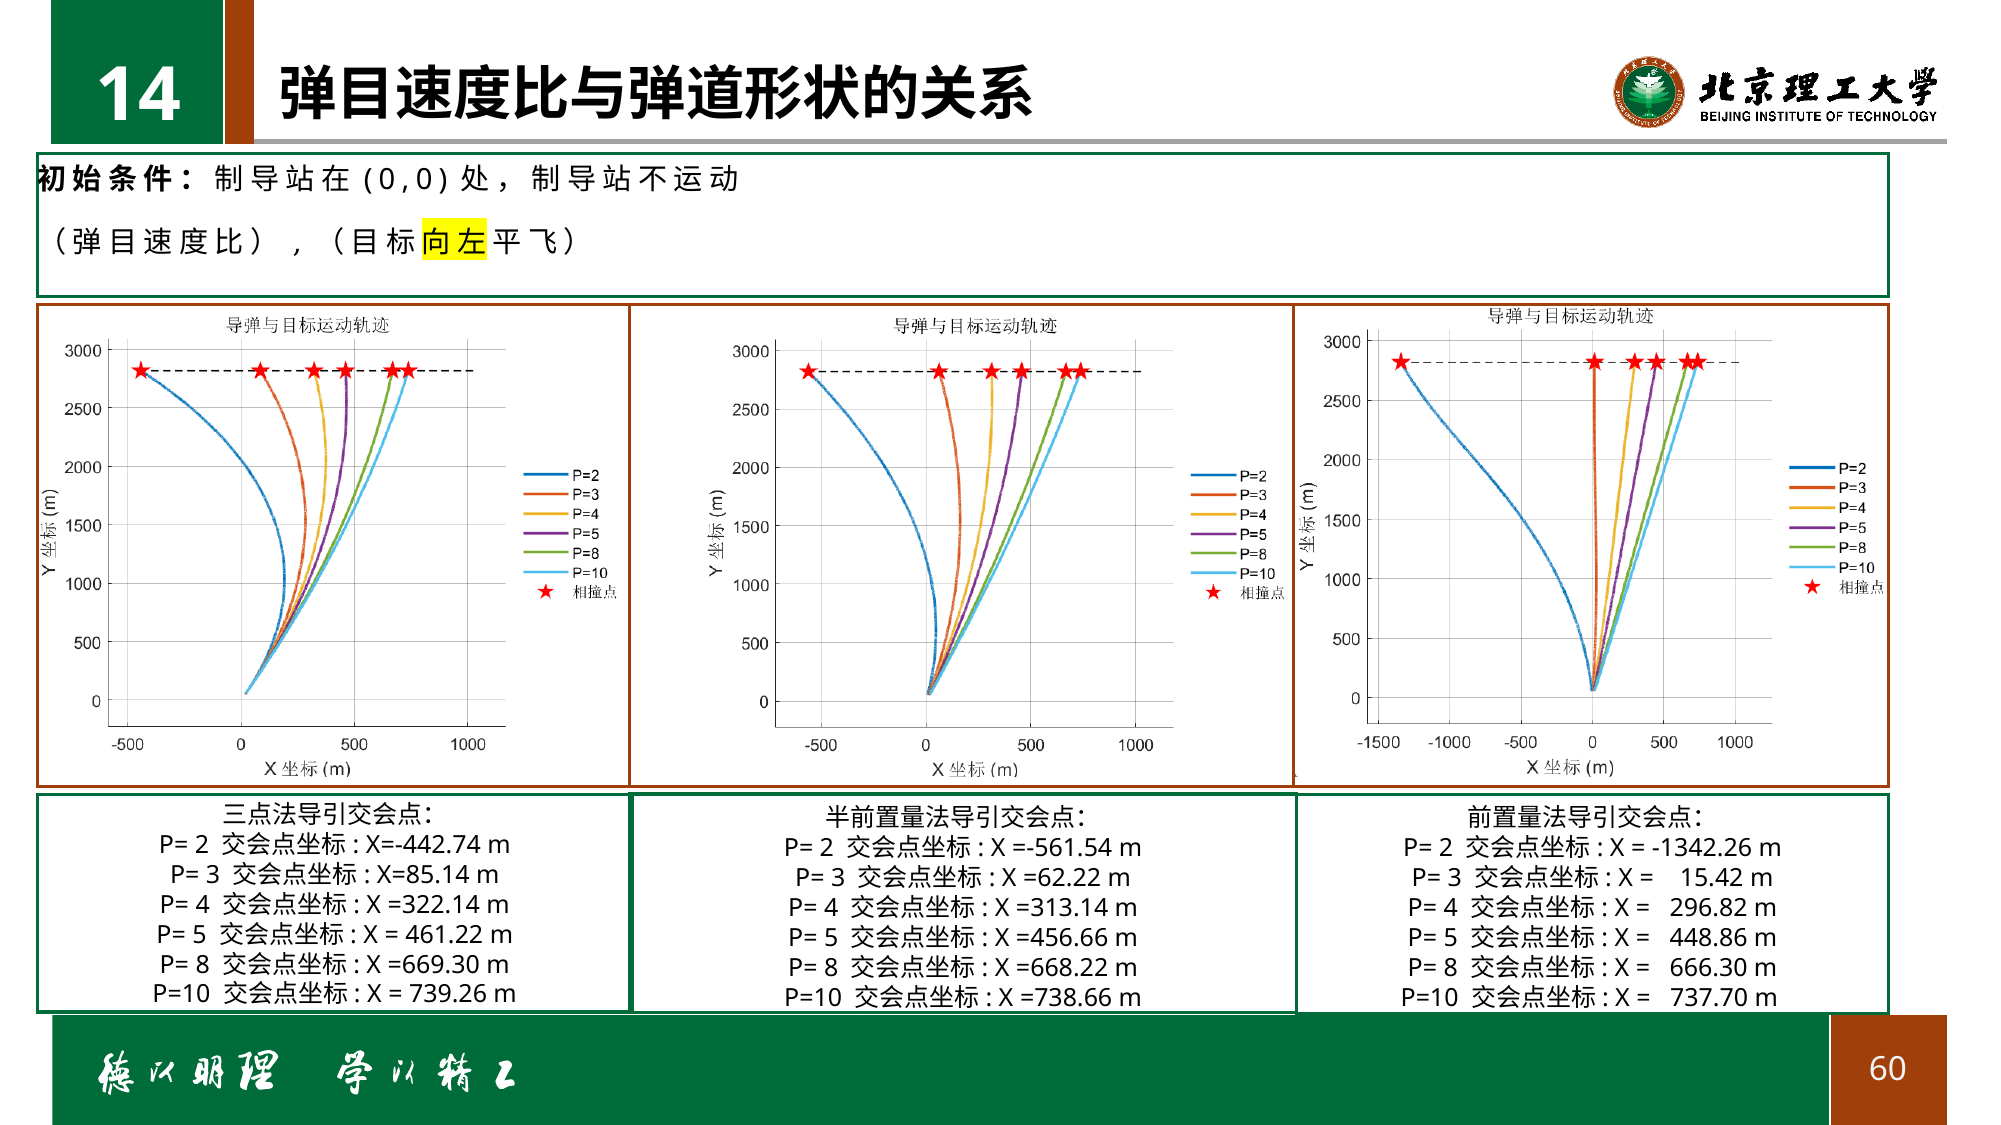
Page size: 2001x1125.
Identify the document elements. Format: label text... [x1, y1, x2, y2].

title 弹目速度比与弹道形状的关系 [263, 56, 1682, 136]
text_box 14 [58, 38, 218, 144]
picture [37, 304, 630, 777]
text_box 前置量法导引交会点： P= 2 交会点坐标: X = -1342.26 m P= 3 交会点坐标: X = 15.42 m P= 4 交会点坐标: X = 296.82 m P= 5 交会点坐标: X = 448.86 m P= 8 交会点坐标: X = 666.30 m P=10 交会点坐标: X = 737.70 m [1295, 793, 1890, 1015]
text_box [36, 303, 628, 788]
text_box 三点法导引交会点： P= 2 交会点坐标: X=-442.74 m P= 3 交会点坐标: X=85.14 m P= 4 交会点坐标: X =322.14 m P= 5 交会点坐标: X = 461.22 m P= 8 交会点坐标: X =669.30 m P=10 交会点坐标: X = 739.26 m [36, 793, 634, 1014]
picture [1682, 56, 1937, 128]
text_box [628, 303, 1292, 788]
picture [706, 304, 1889, 777]
text_box 半前置量法导引交会点： P= 2 交会点坐标: X =-561.54 m P= 3 交会点坐标: X =62.22 m P= 4 交会点坐标: X =313.14 m P= 5 交会点坐标: X =456.66 m P= 8 交会点坐标: X =668.22 m P=10 交会点坐标: X =738.66 m [628, 792, 1298, 1014]
text_box [1292, 303, 1890, 788]
